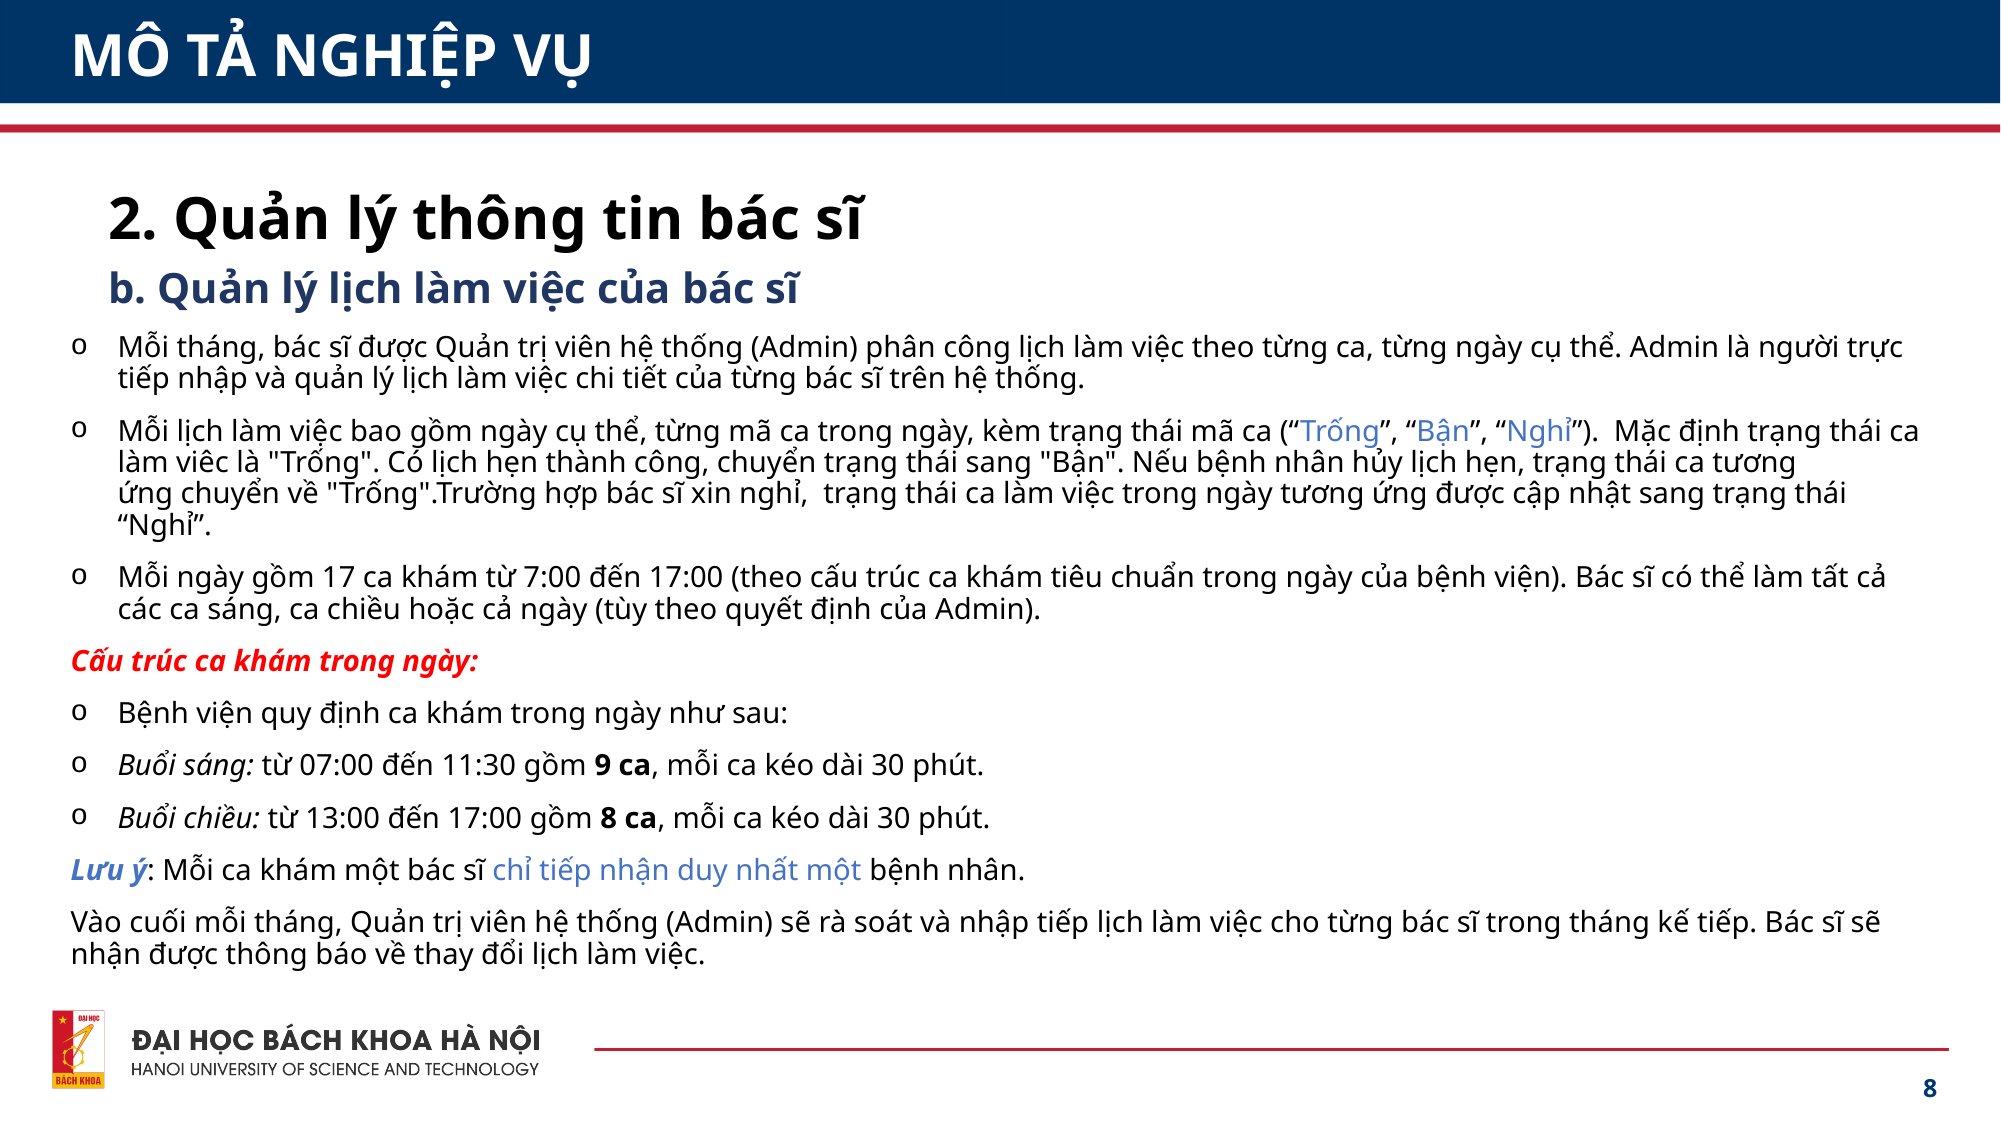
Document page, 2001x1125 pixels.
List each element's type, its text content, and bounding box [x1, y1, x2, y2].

title MÔ TẢ NGHIỆP VỤ [55, 18, 1945, 90]
picture [0, 0, 2001, 1125]
slide_number 8 [1502, 1065, 1953, 1125]
list 2. Quản lý thông tin bác sĩ b. Quản lý lịch làm việc của bác sĩ Mỗi tháng, bác sĩ được Quản trị viên hệ thống (Admin) phân công lịch làm việc theo từng ca, từng ngày cụ thể. Admin là người trực tiếp nhập và quản lý lịch làm việc chi tiết của từng bác sĩ trên hệ thống. Mỗi lịch làm việc bao gồm ngày cụ thể, từng mã ca trong ngày, kèm trạng thái mã ca (“Trống”, “Bận”, “Nghỉ”). Mặc định trạng thái ca làm viêc là "Trống". Có lịch hẹn thành công, chuyển trạng thái sang "Bận". Nếu bệnh nhân hủy lịch hẹn, trạng thái ca tương ứng chuyển về "Trống".Trường hợp bác sĩ xin nghỉ, trạng thái ca làm việc trong ngày tương ứng được cập nhật sang trạng thái “Nghỉ”. Mỗi ngày gồm 17 ca khám từ 7:00 đến 17:00 (theo cấu trúc ca khám tiêu chuẩn trong ngày của bệnh viện). Bác sĩ có thể làm tất cả các ca sáng, ca chiều hoặc cả ngày (tùy theo quyết định của Admin). Cấu trúc ca khám trong ngày: Bệnh viện quy định ca khám trong ngày như sau: Buổi sáng: từ 07:00 đến 11:30 gồm 9 ca, mỗi ca kéo dài 30 phút. Buổi chiều: từ 13:00 đến 17:00 gồm 8 ca, mỗi ca kéo dài 30 phút. Lưu ý: Mỗi ca khám một bác sĩ chỉ tiếp nhận duy nhất một bệnh nhân. Vào cuối mỗi tháng, Quản trị viên hệ thống (Admin) sẽ rà soát và nhập tiếp lịch làm việc cho từng bác sĩ trong tháng kế tiếp. Bác sĩ sẽ nhận được thông báo về thay đổi lịch làm việc. [55, 173, 1945, 979]
